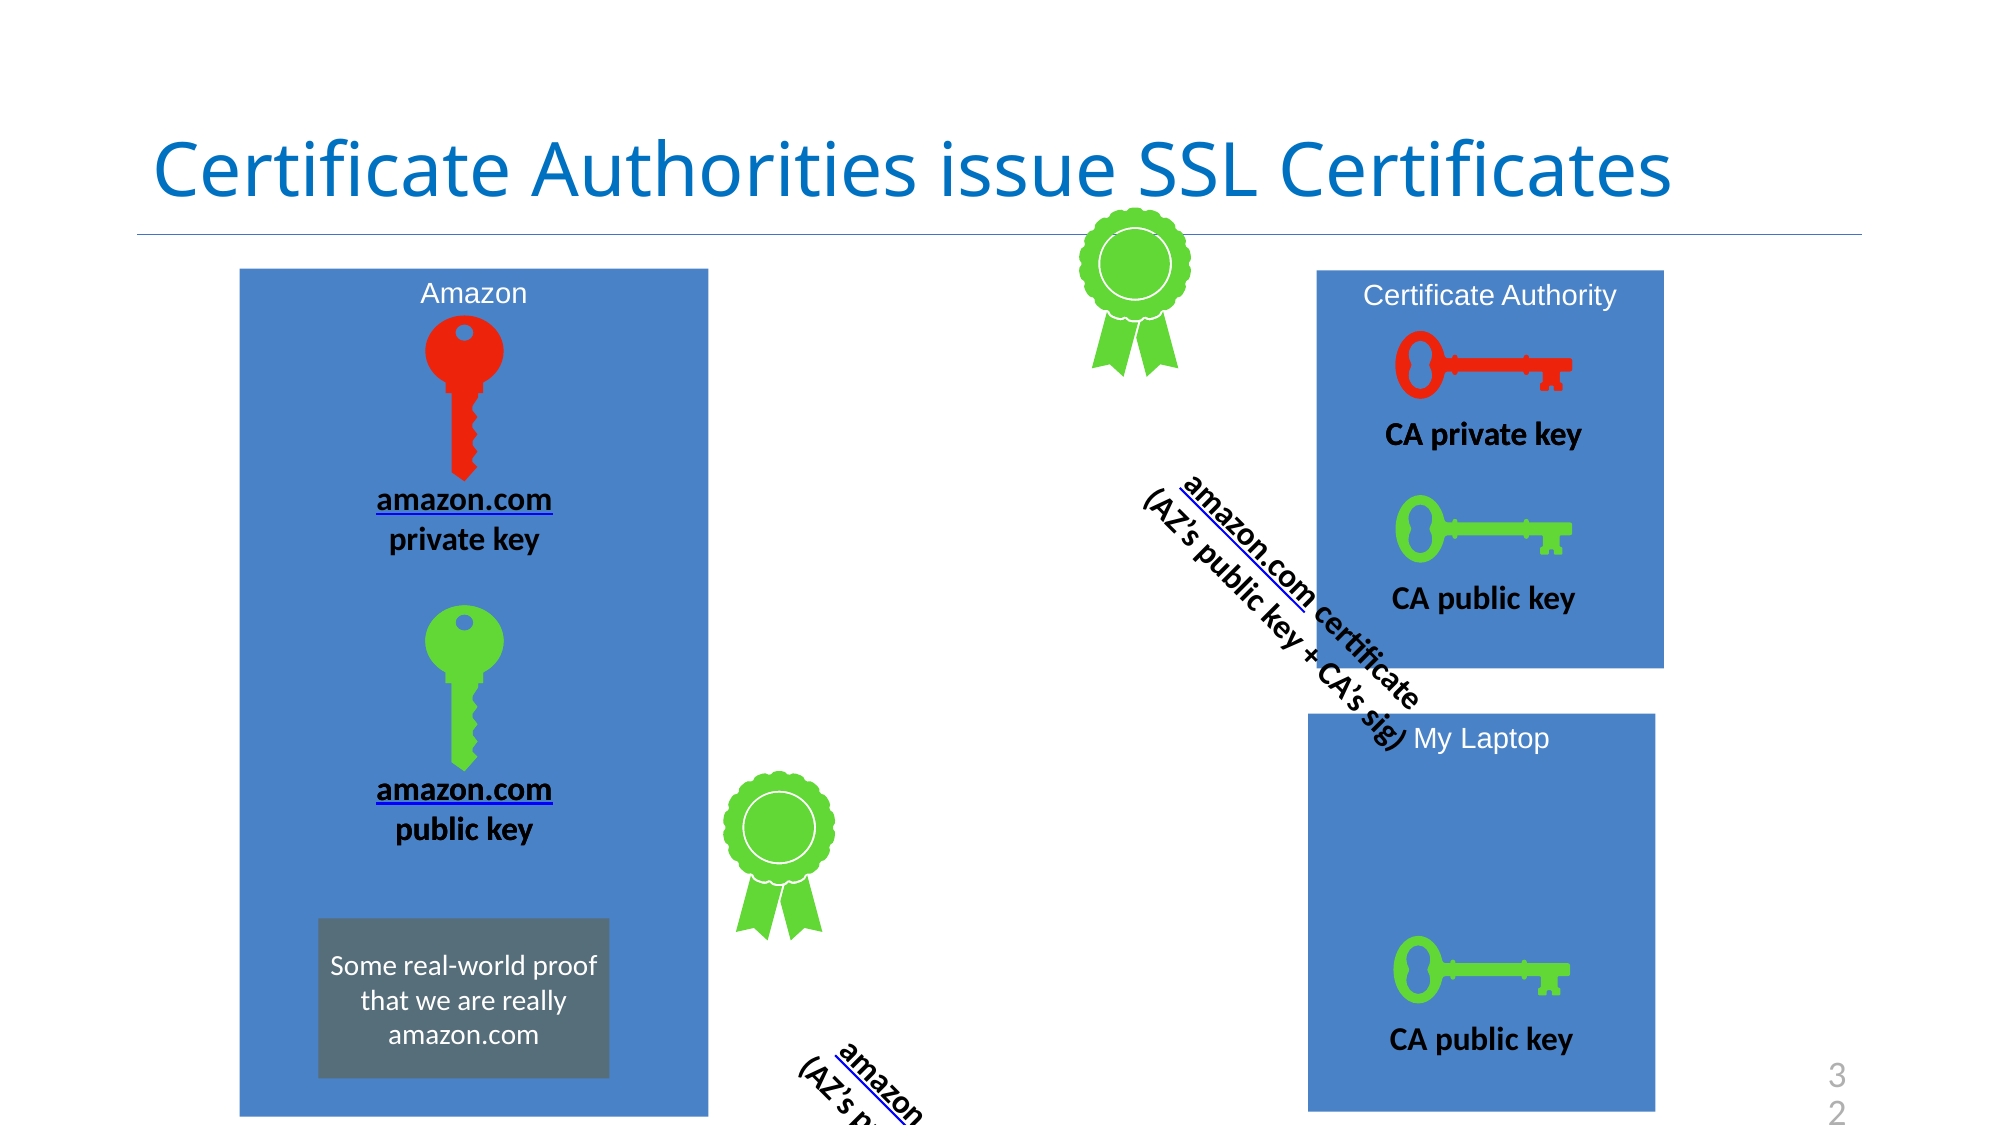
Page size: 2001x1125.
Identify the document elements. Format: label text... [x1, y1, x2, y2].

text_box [1396, 331, 1606, 458]
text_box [239, 268, 709, 1117]
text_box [318, 918, 610, 1079]
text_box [1308, 713, 1656, 1112]
slide_number 32 [1820, 738, 1863, 1125]
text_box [1360, 935, 1604, 1063]
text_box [1078, 207, 1396, 709]
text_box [1396, 270, 1664, 669]
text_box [339, 605, 590, 854]
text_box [1396, 495, 1606, 622]
title Certificate Authorities issue SSL Certificates [137, 3, 1863, 221]
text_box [339, 315, 590, 564]
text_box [723, 771, 1051, 1125]
